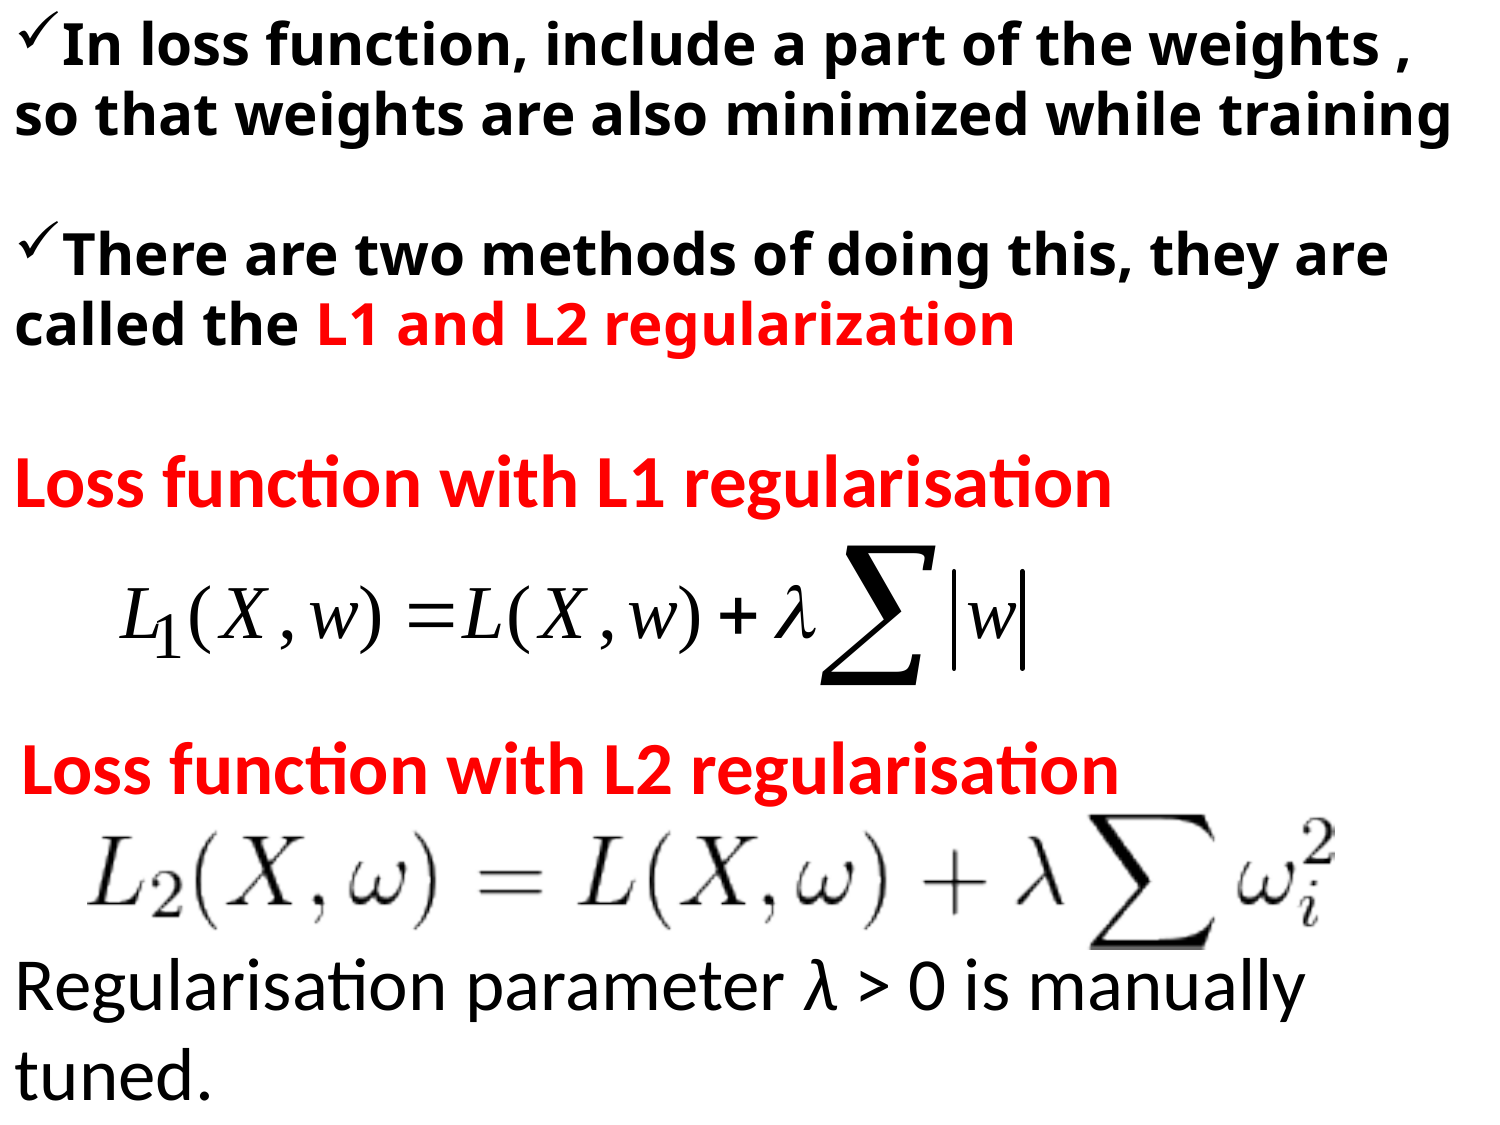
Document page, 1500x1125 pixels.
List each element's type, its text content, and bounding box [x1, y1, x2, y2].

text_box Loss function with L2 regularisation [7, 712, 1138, 818]
text_box In loss function, include a part of the weights , so that weights are also minimized while training There are two methods of doing this, they are called the L1 and L2 regularization [0, 0, 1500, 365]
picture [87, 812, 1335, 951]
text_box Regularisation parameter λ > 0 is manually tuned. [0, 928, 1450, 1123]
text_box Loss function with L1 regularisation [0, 424, 1500, 530]
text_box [99, 524, 1051, 716]
